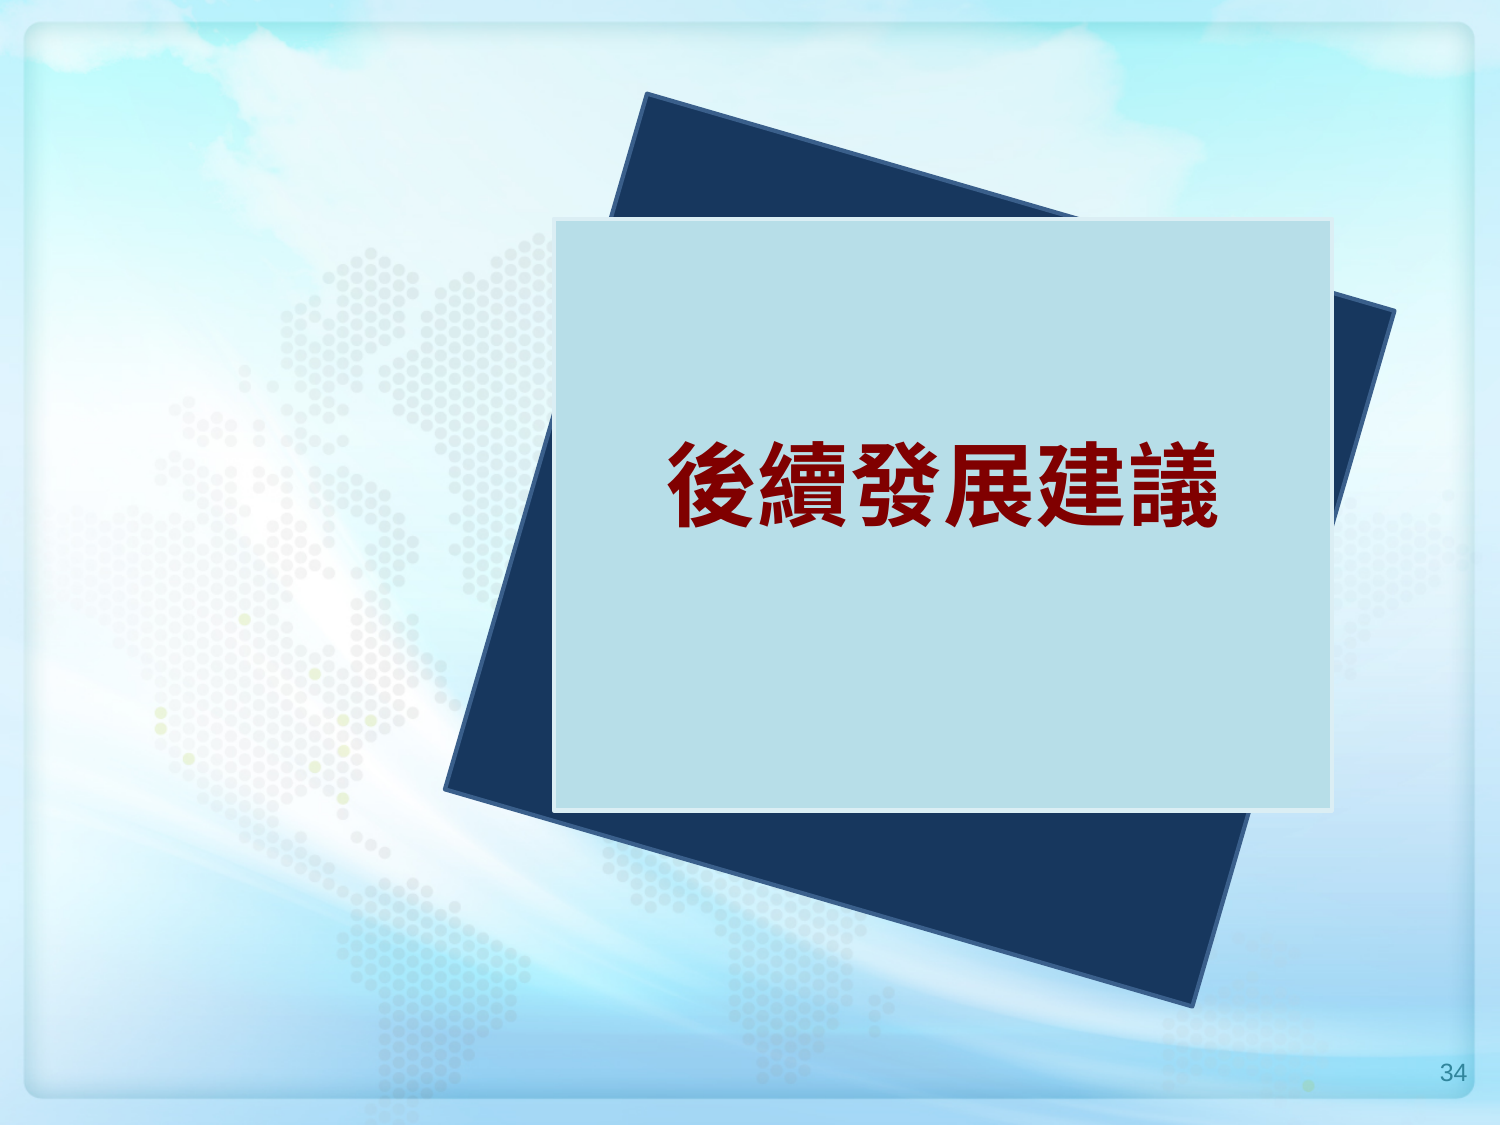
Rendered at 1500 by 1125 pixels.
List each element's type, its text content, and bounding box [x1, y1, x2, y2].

text_box [608, 91, 1080, 217]
text_box [442, 413, 1251, 1009]
picture [0, 0, 1500, 1125]
title 後續發展建議 [626, 395, 1260, 545]
text_box [1334, 291, 1397, 527]
text_box [552, 217, 1334, 813]
slide_number 34 [1382, 1041, 1483, 1102]
